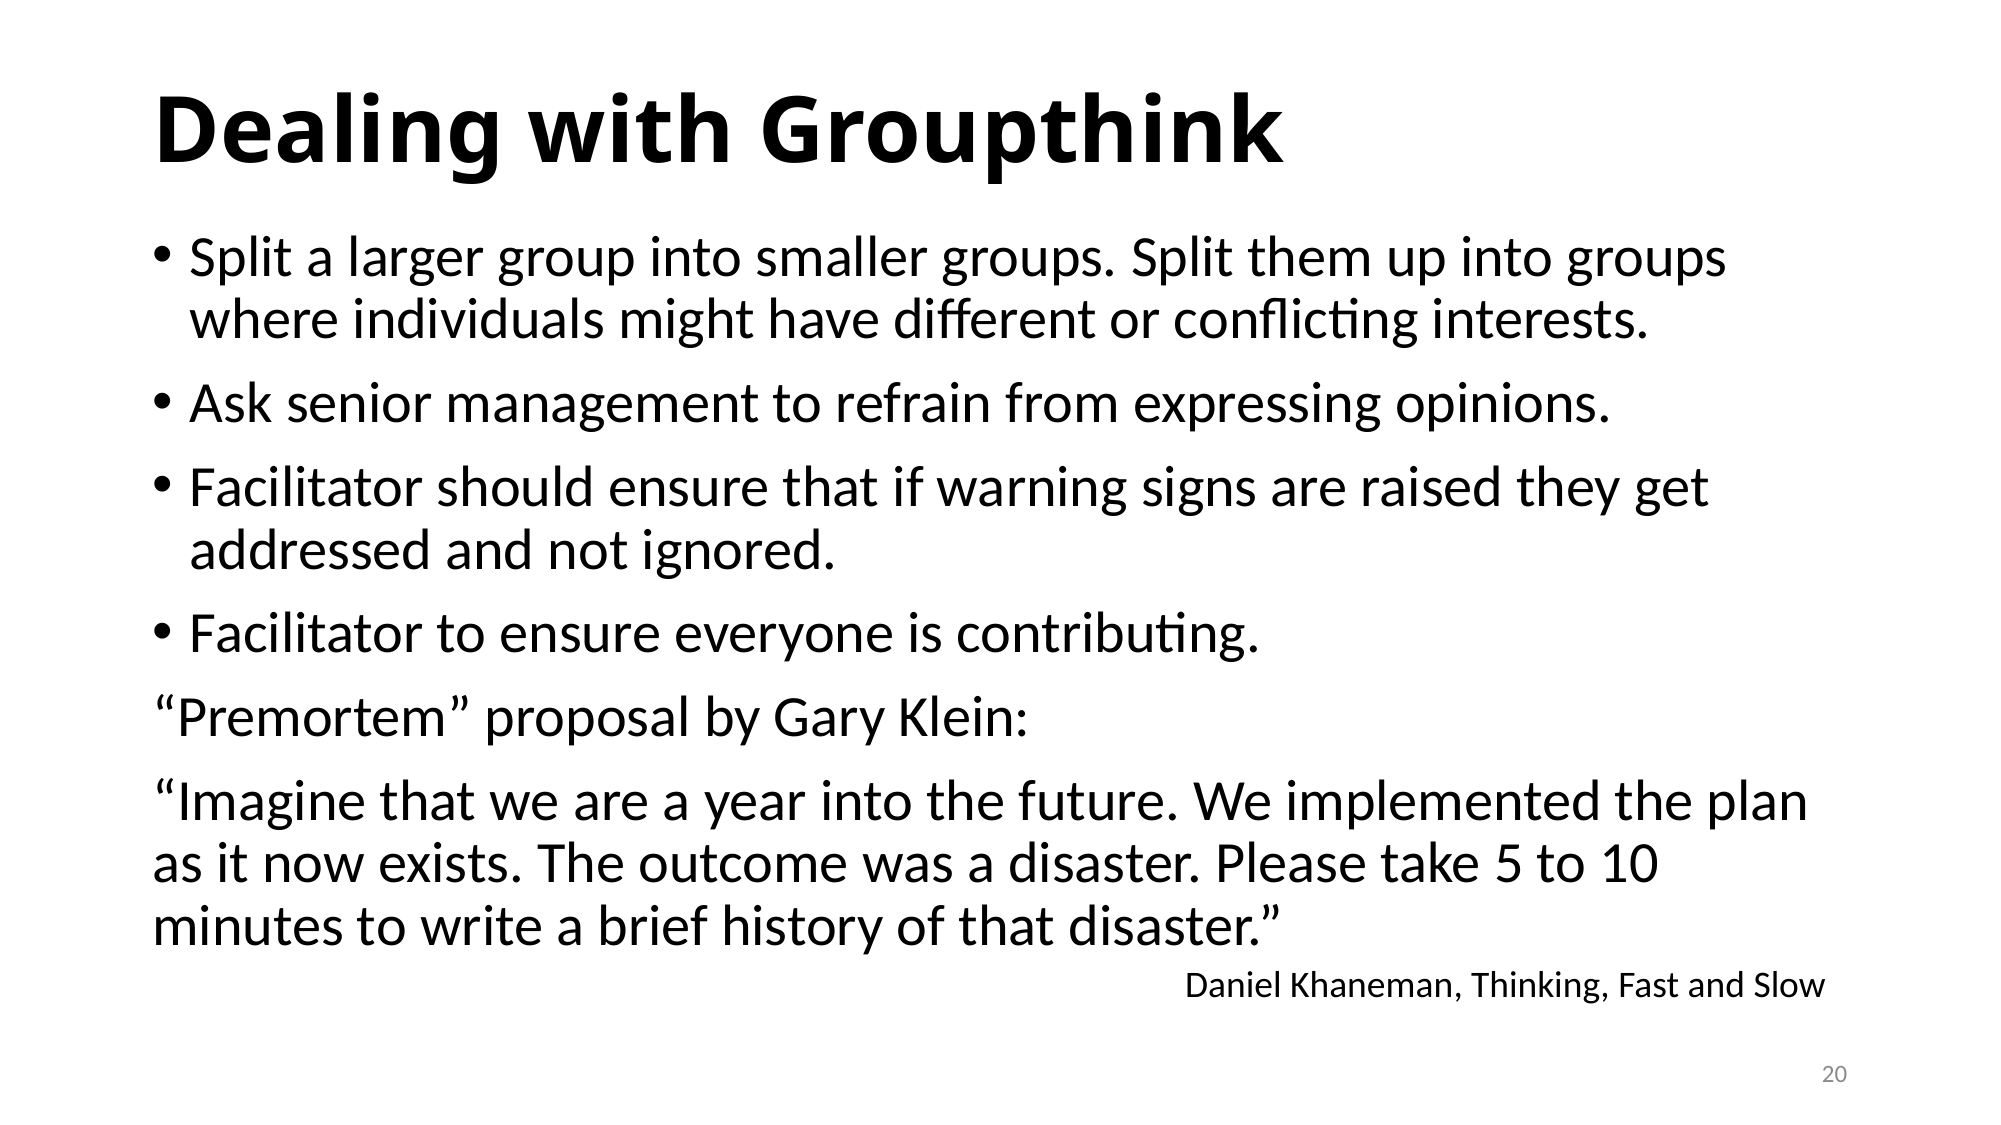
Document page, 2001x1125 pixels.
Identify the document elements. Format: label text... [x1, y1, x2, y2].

text_box Daniel Khaneman, Thinking, Fast and Slow [1170, 952, 1842, 1013]
list Split a larger group into smaller groups. Split them up into groups where individuals might have different or conflicting interests. Ask senior management to refrain from expressing opinions. Facilitator should ensure that if warning signs are raised they get addressed and not ignored. Facilitator to ensure everyone is contributing. “Premortem” proposal by Gary Klein: “Imagine that we are a year into the future. We implemented the plan as it now exists. The outcome was a disaster. Please take 5 to 10 minutes to write a brief history of that disaster.” [137, 218, 1863, 1014]
title Dealing with Groupthink [137, 59, 1863, 207]
slide_number 20 [1412, 1042, 1863, 1103]
